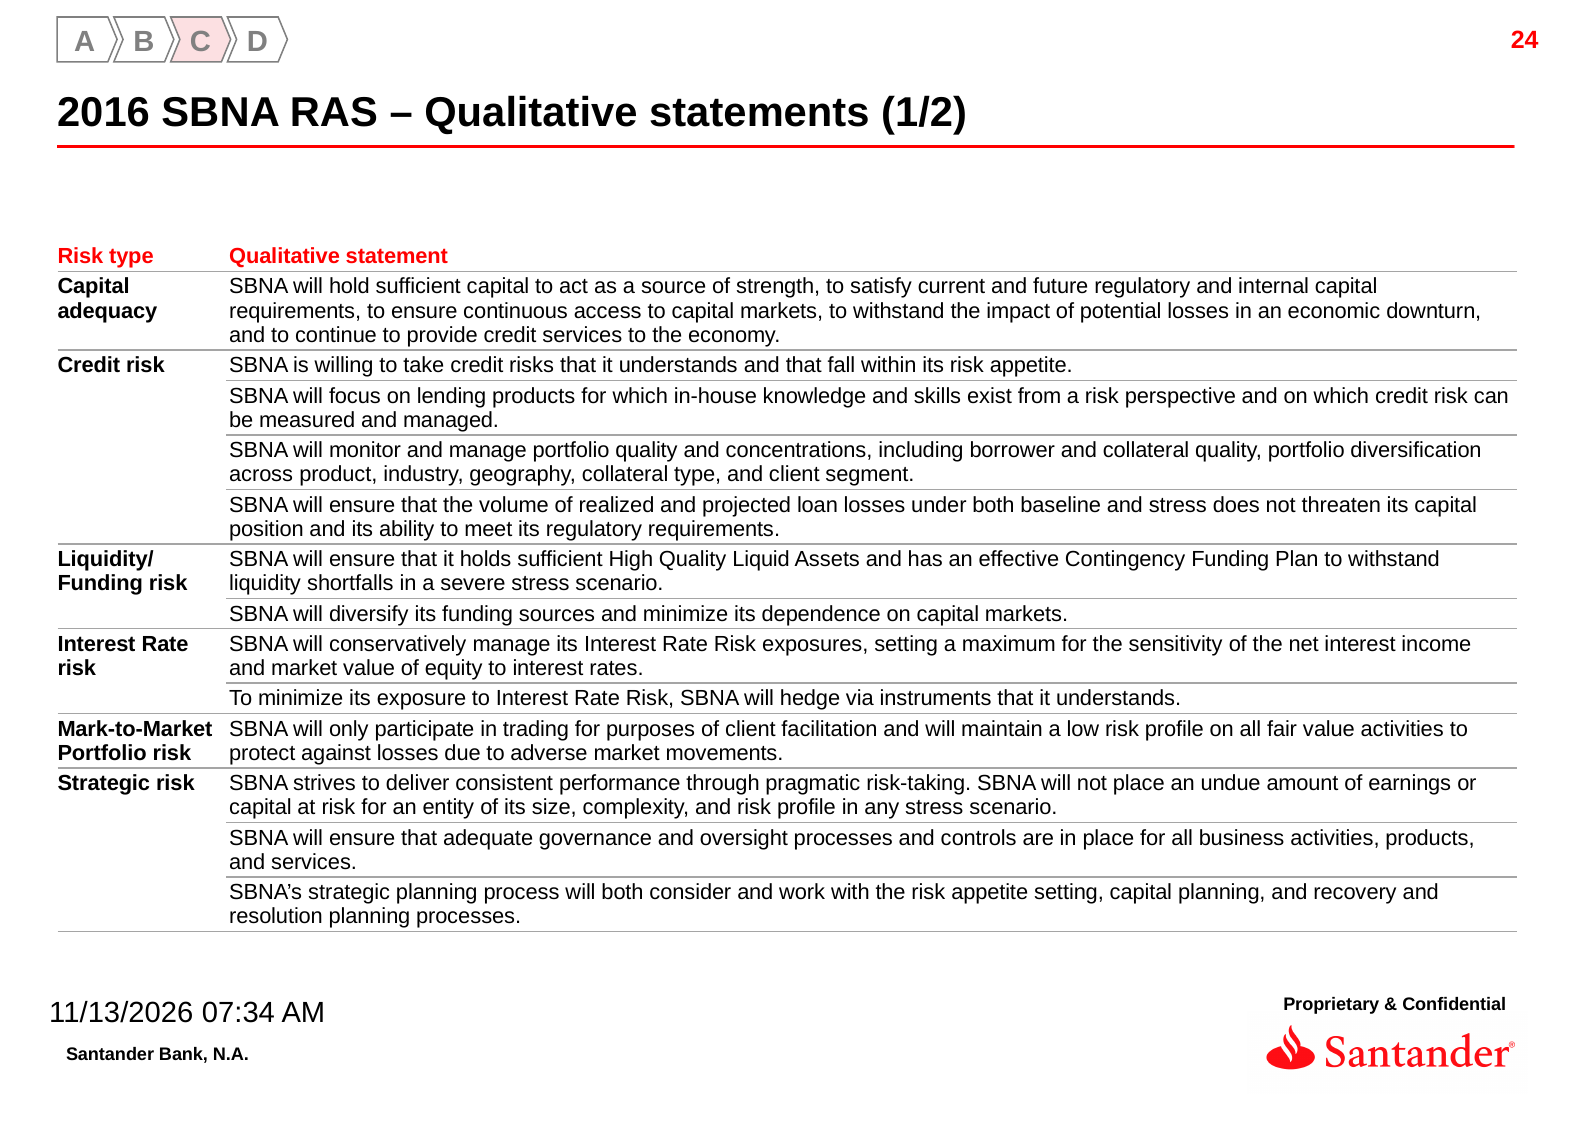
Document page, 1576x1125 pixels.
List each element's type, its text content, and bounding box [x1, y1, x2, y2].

table_header Qualitative statement [226, 241, 1517, 271]
table_cell SBNA will ensure that the volume of realized and projected loan losses under both baseline and stress does not threaten its capital position and its ability to meet its regulatory requirements. [226, 490, 1517, 543]
table_cell Strategic risk [58, 769, 226, 931]
picture [1247, 1011, 1528, 1094]
table_cell Credit risk [58, 351, 226, 543]
table_cell SBNA will only participate in trading for purposes of client facilitation and will maintain a low risk profile on all fair value activities to protect against losses due to adverse market movements. [226, 714, 1517, 767]
table_cell SBNA will ensure that it holds sufficient High Quality Liquid Assets and has an effective Contingency Funding Plan to withstand liquidity shortfalls in a severe stress scenario. [226, 545, 1517, 598]
table_cell Mark-to-Market Portfolio risk [58, 714, 226, 767]
table_cell SBNA will hold sufficient capital to act as a source of strength, to satisfy current and future regulatory and internal capital requirements, to ensure continuous access to capital markets, to withstand the impact of potential losses in an economic downturn, and to continue to provide credit services to the economy. [226, 272, 1517, 349]
table_cell SBNA will diversify its funding sources and minimize its dependence on capital markets. [226, 599, 1517, 628]
table_cell Liquidity/ Funding risk [58, 545, 226, 628]
table_cell SBNA will conservatively manage its Interest Rate Risk exposures, setting a maximum for the sensitivity of the net interest income and market value of equity to interest rates. [226, 629, 1517, 682]
table_header Risk type [58, 241, 226, 271]
table_cell SBNA will ensure that adequate governance and oversight processes and controls are in place for all business activities, products, and services. [226, 823, 1517, 876]
table_cell SBNA strives to deliver consistent performance through pragmatic risk-taking. SBNA will not place an undue amount of earnings or capital at risk for an entity of its size, complexity, and risk profile in any stress scenario. [226, 769, 1517, 822]
table_cell SBNA will focus on lending products for which in-house knowledge and skills exist from a risk perspective and on which credit risk can be measured and managed. [226, 381, 1517, 434]
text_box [56, 16, 288, 63]
table_cell SBNA will monitor and manage portfolio quality and concentrations, including borrower and collateral quality, portfolio diversification across product, industry, geography, collateral type, and client segment. [226, 436, 1517, 489]
table_cell Interest Rate risk [58, 629, 226, 713]
table_cell Capital adequacy [58, 272, 226, 349]
list 2016 SBNA RAS – Qualitative statements (1/2) [57, 74, 1479, 146]
table_cell SBNA’s strategic planning process will both consider and work with the risk appetite setting, capital planning, and recovery and resolution planning processes. [226, 878, 1517, 931]
table_cell SBNA is willing to take credit risks that it understands and that fall within its risk appetite. [226, 351, 1517, 380]
table_cell To minimize its exposure to Interest Rate Risk, SBNA will hedge via instruments that it understands. [226, 684, 1517, 713]
